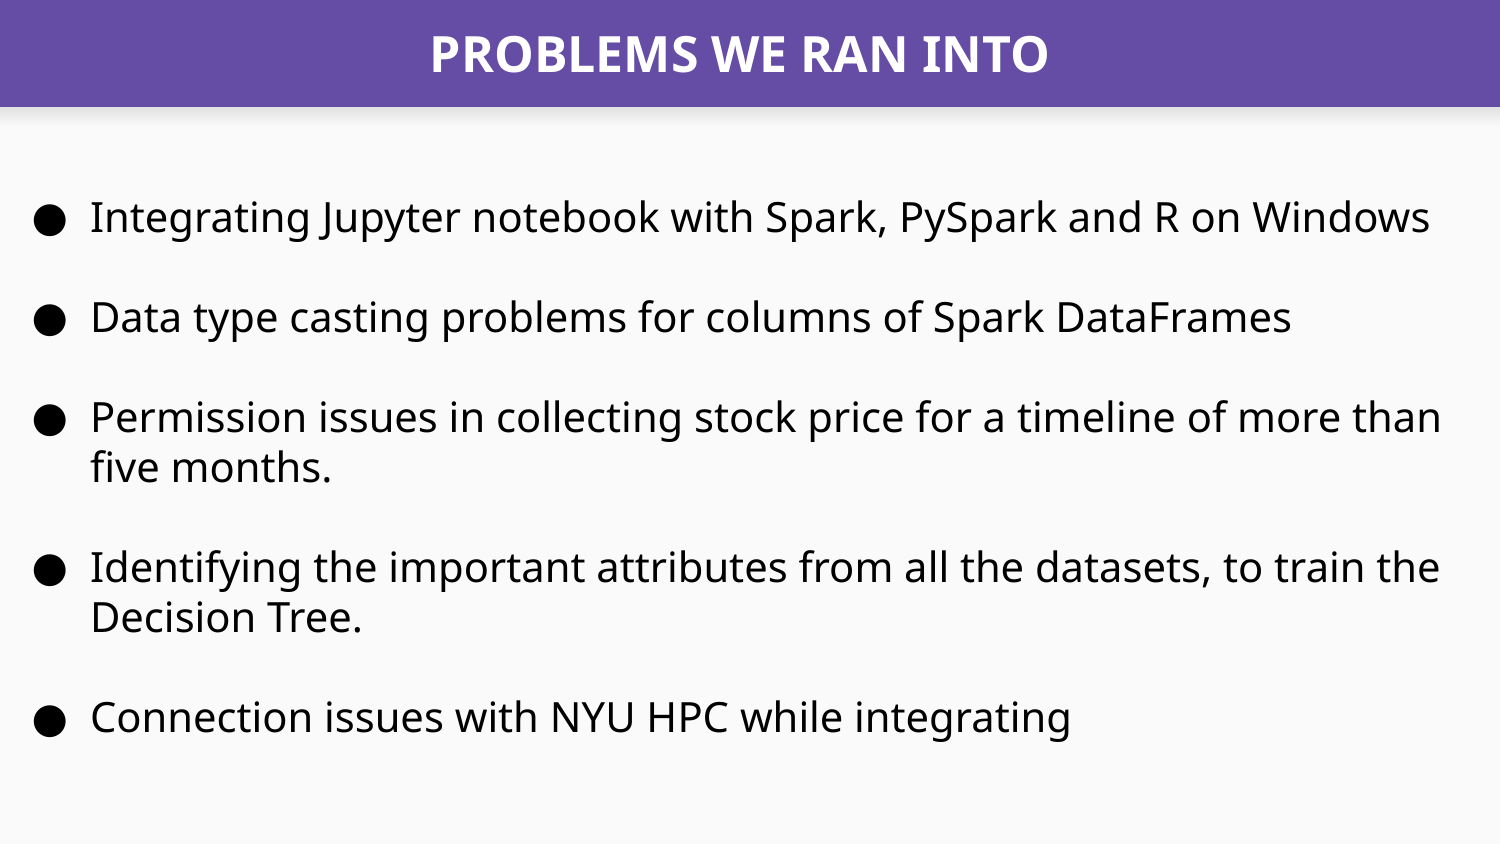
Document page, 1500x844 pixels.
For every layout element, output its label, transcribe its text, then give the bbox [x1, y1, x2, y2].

text_box Integrating Jupyter notebook with Spark, PySpark and R on Windows Data type casting problems for columns of Spark DataFrames Permission issues in collecting stock price for a timeline of more than five months. Identifying the important attributes from all the datasets, to train the Decision Tree. Connection issues with NYU HPC while integrating [0, 125, 1473, 826]
title PROBLEMS WE RAN INTO [16, 2, 1464, 102]
